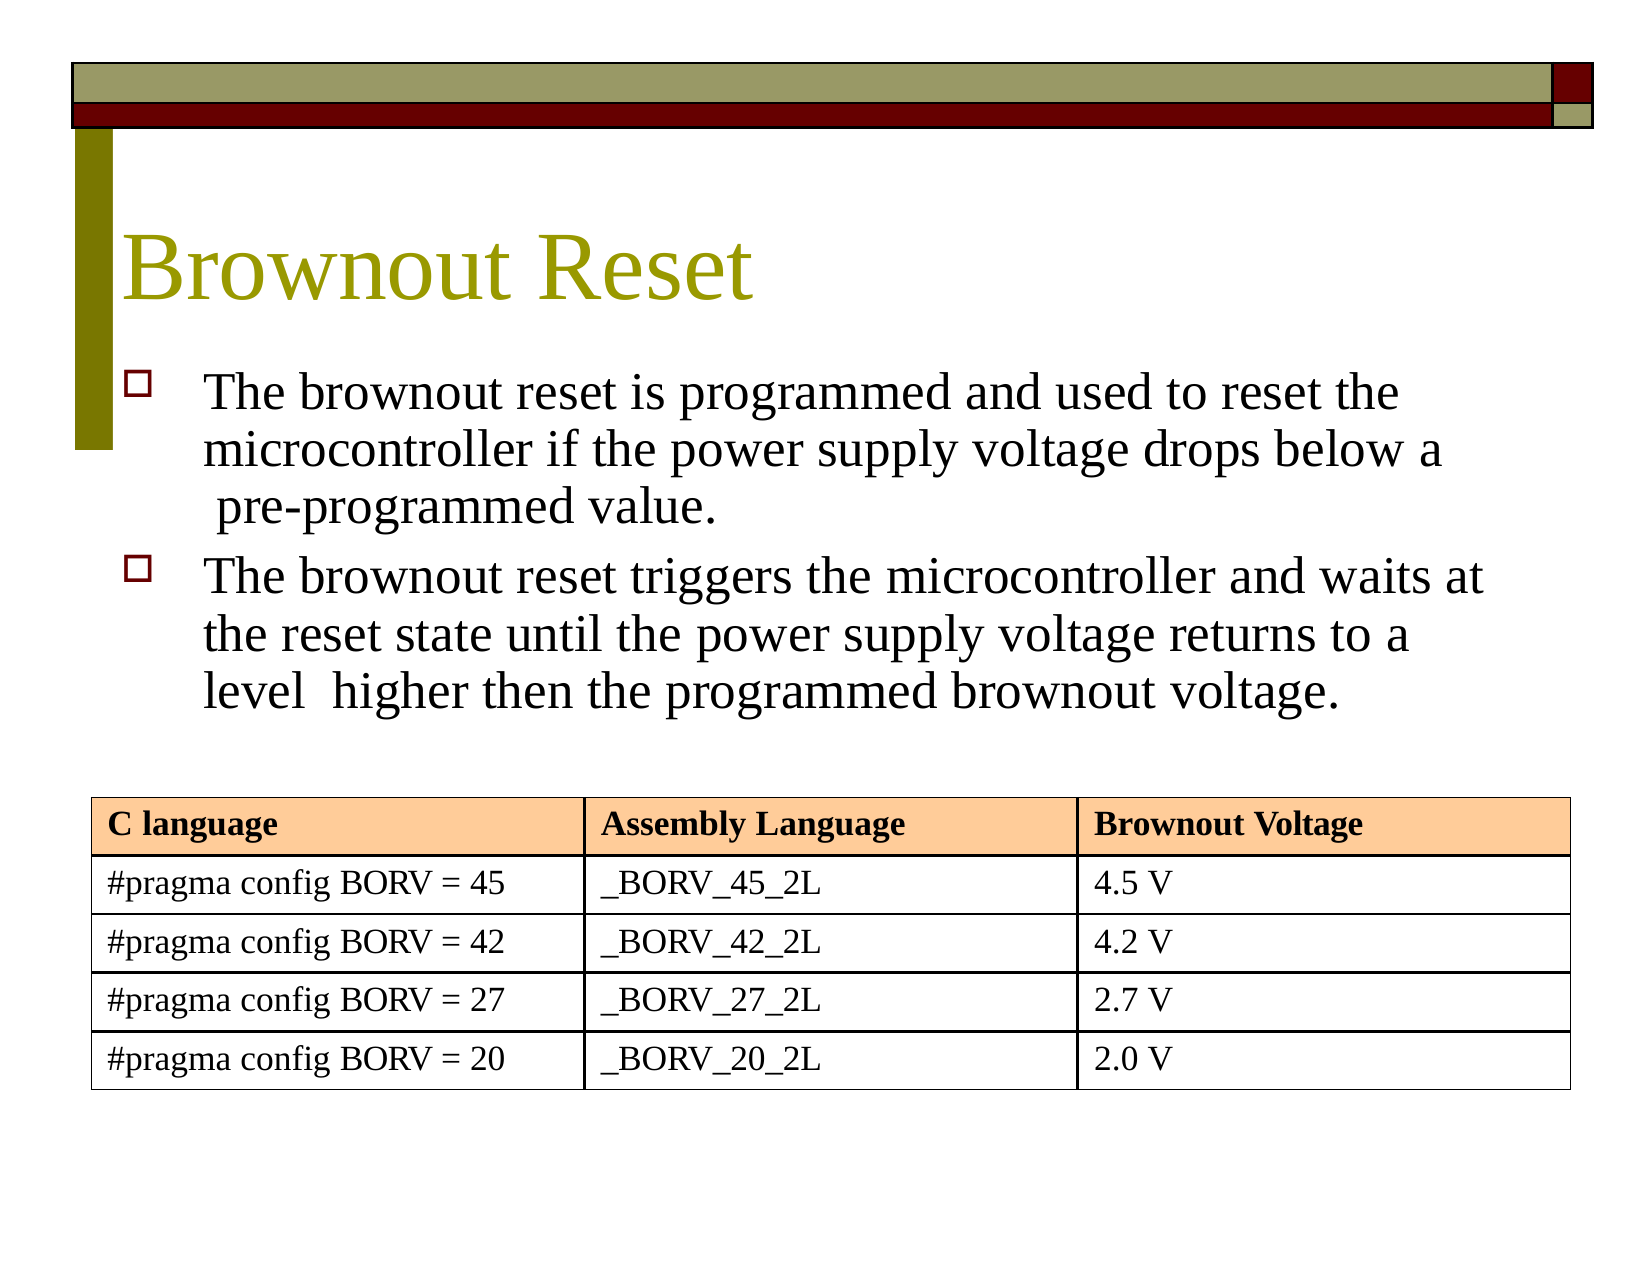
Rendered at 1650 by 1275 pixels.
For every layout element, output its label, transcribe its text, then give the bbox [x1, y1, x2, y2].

table_cell [74, 104, 1551, 126]
table_cell #pragma config BORV = 42 [92, 915, 583, 971]
table_cell _BORV_42_2L [586, 915, 1076, 971]
table_cell _BORV_20_2L [586, 1033, 1076, 1089]
title Brownout Reset [118, 199, 756, 354]
table_cell #pragma config BORV = 27 [92, 974, 583, 1030]
table_cell 4.2 V [1079, 915, 1570, 971]
table_cell #pragma config BORV = 45 [92, 857, 583, 913]
table_cell _BORV_27_2L [586, 974, 1076, 1030]
text_box The brownout reset is programmed and used to reset the microcontroller if the power supply voltage drops below a pre-programmed value. The brownout reset triggers the microcontroller and waits at the reset state until the power supply voltage returns to a level higher then the programmed brownout voltage. [118, 354, 1526, 720]
table_cell 4.5 V [1079, 857, 1570, 913]
table_header Brownout Voltage [1079, 798, 1570, 854]
table_cell 2.0 V [1079, 1033, 1570, 1089]
table_cell [1554, 104, 1591, 126]
table_cell #pragma config BORV = 20 [92, 1033, 583, 1089]
table_header Assembly Language [586, 798, 1076, 854]
table_header C language [92, 798, 583, 854]
table_cell _BORV_45_2L [586, 857, 1076, 913]
table_header [74, 64, 1551, 102]
table_header [1554, 64, 1591, 102]
table_cell 2.7 V [1079, 974, 1570, 1030]
